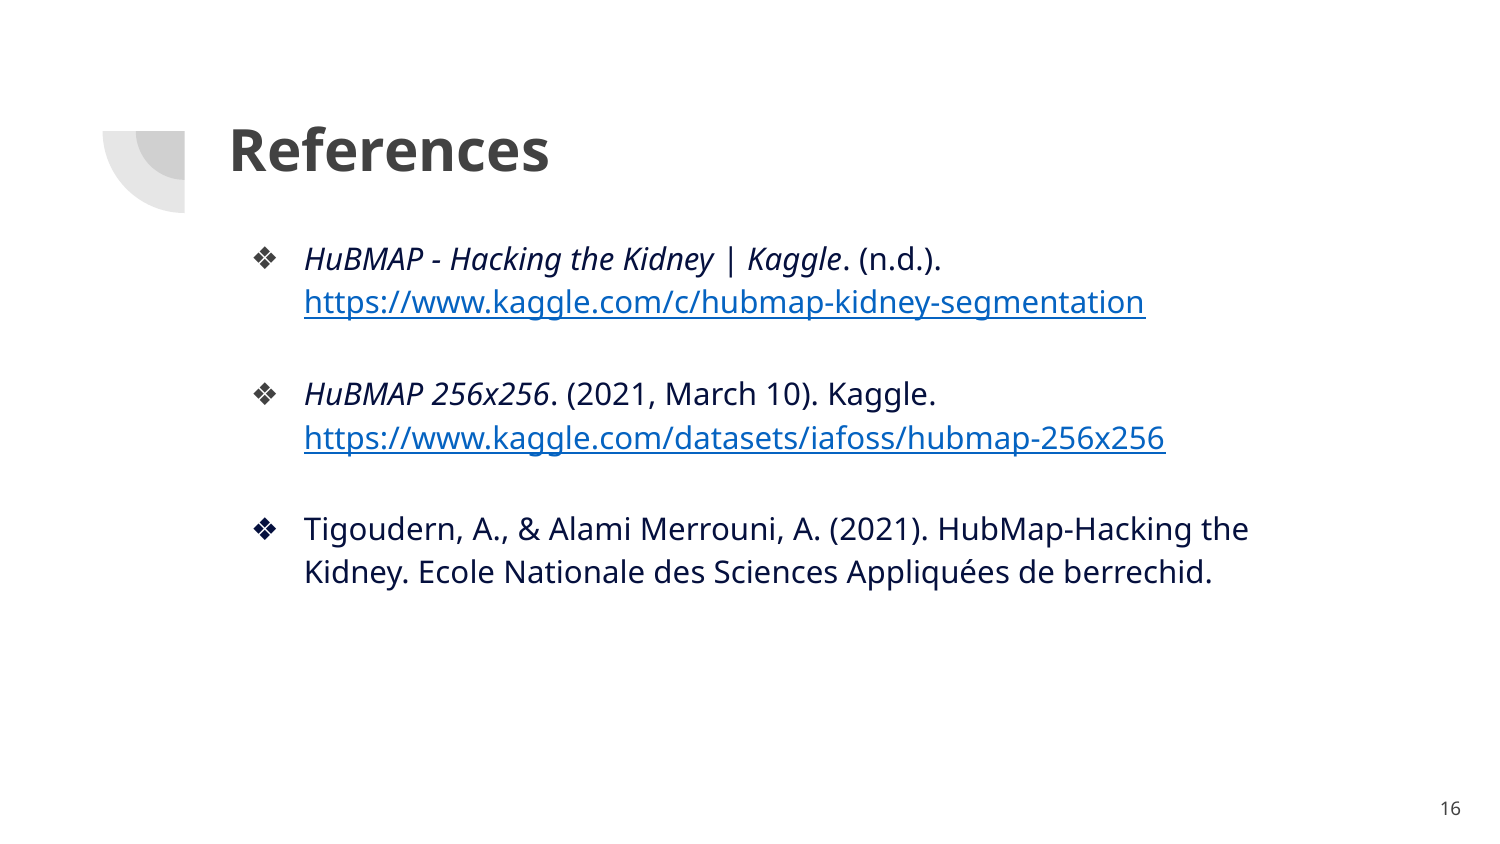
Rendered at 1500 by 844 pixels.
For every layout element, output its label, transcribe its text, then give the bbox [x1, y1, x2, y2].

title References [213, 98, 1368, 218]
slide_number ‹#› [1386, 777, 1477, 842]
list HuBMAP - Hacking the Kidney | Kaggle. (n.d.). https://www.kaggle.com/c/hubmap-kidney-segmentation HuBMAP 256x256. (2021, March 10). Kaggle. https://www.kaggle.com/datasets/iafoss/hubmap-256x256 Tigoudern, A., & Alami Merrouni, A. (2021). HubMap-Hacking the Kidney. Ecole Nationale des Sciences Appliquées de berrechid. [213, 218, 1368, 744]
